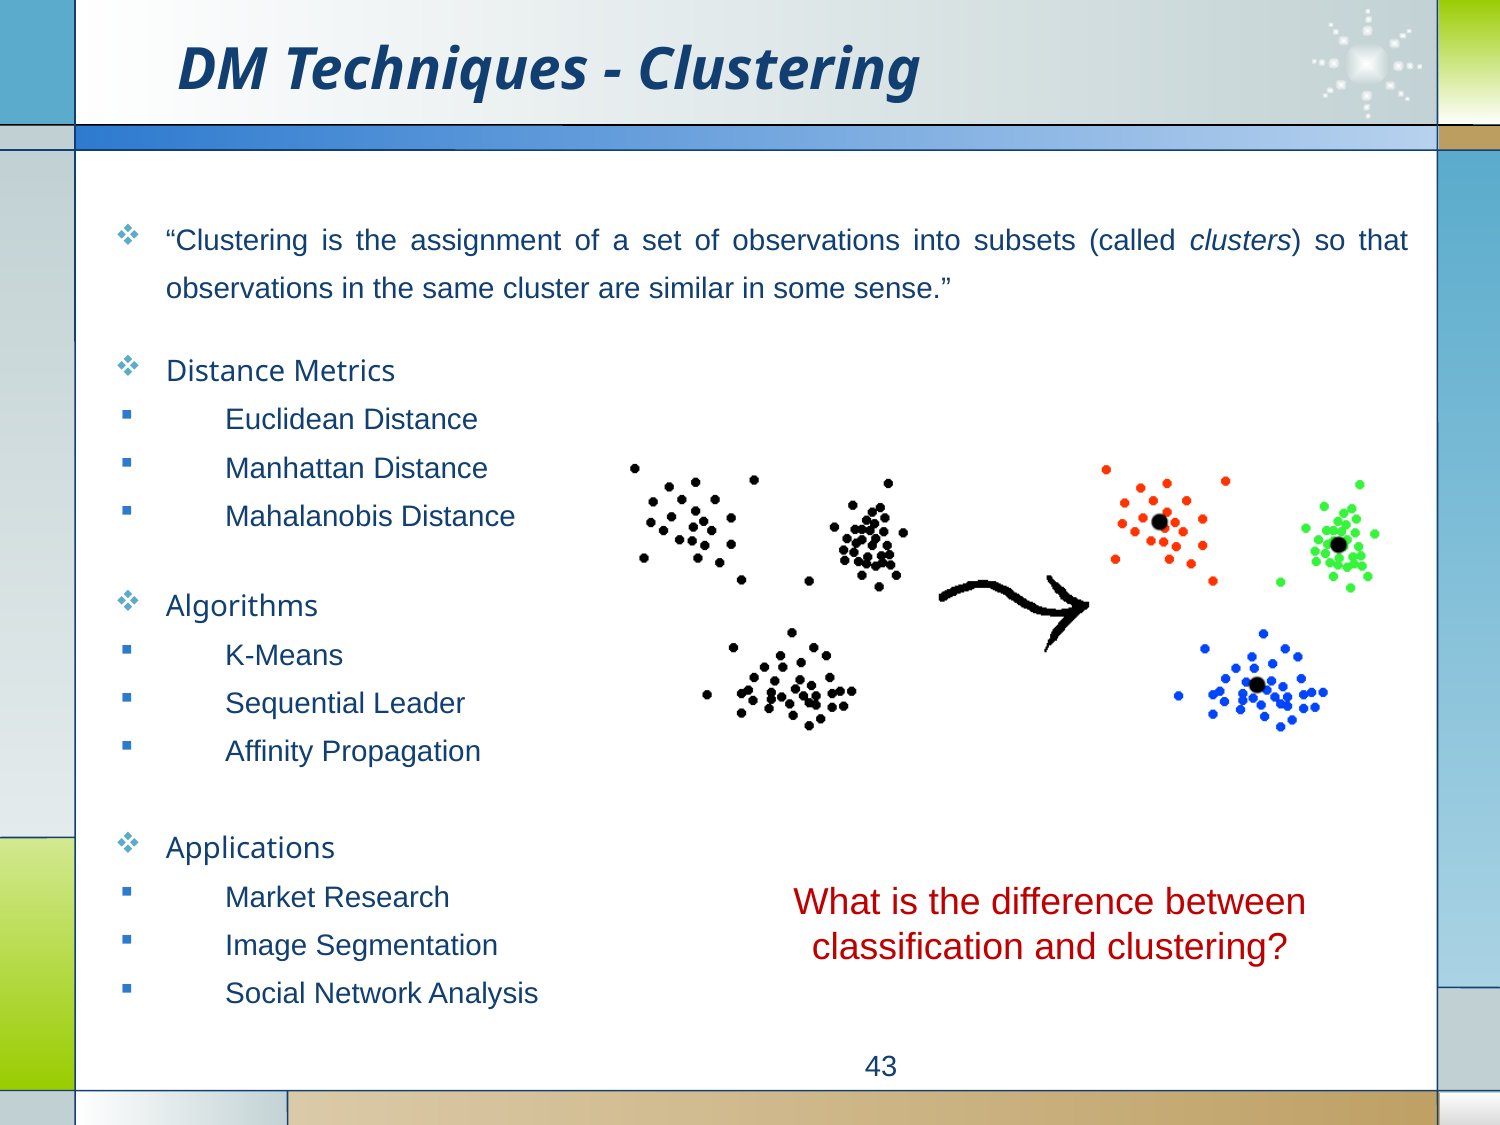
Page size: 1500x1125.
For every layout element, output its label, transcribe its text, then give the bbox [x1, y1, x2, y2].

slide_number 43 [562, 1039, 913, 1081]
text_box What is the difference between classification and clustering? [749, 869, 1350, 975]
list “Clustering is the assignment of a set of observations into subsets (called clusters) so that observations in the same cluster are similar in some sense.” Distance Metrics Euclidean Distance Manhattan Distance Mahalanobis Distance Algorithms K-Means Sequential Leader Affinity Propagation Applications Market Research Image Segmentation Social Network Analysis [99, 201, 1424, 1036]
picture [619, 455, 1423, 743]
title DM Techniques - Clustering [162, 19, 1263, 113]
